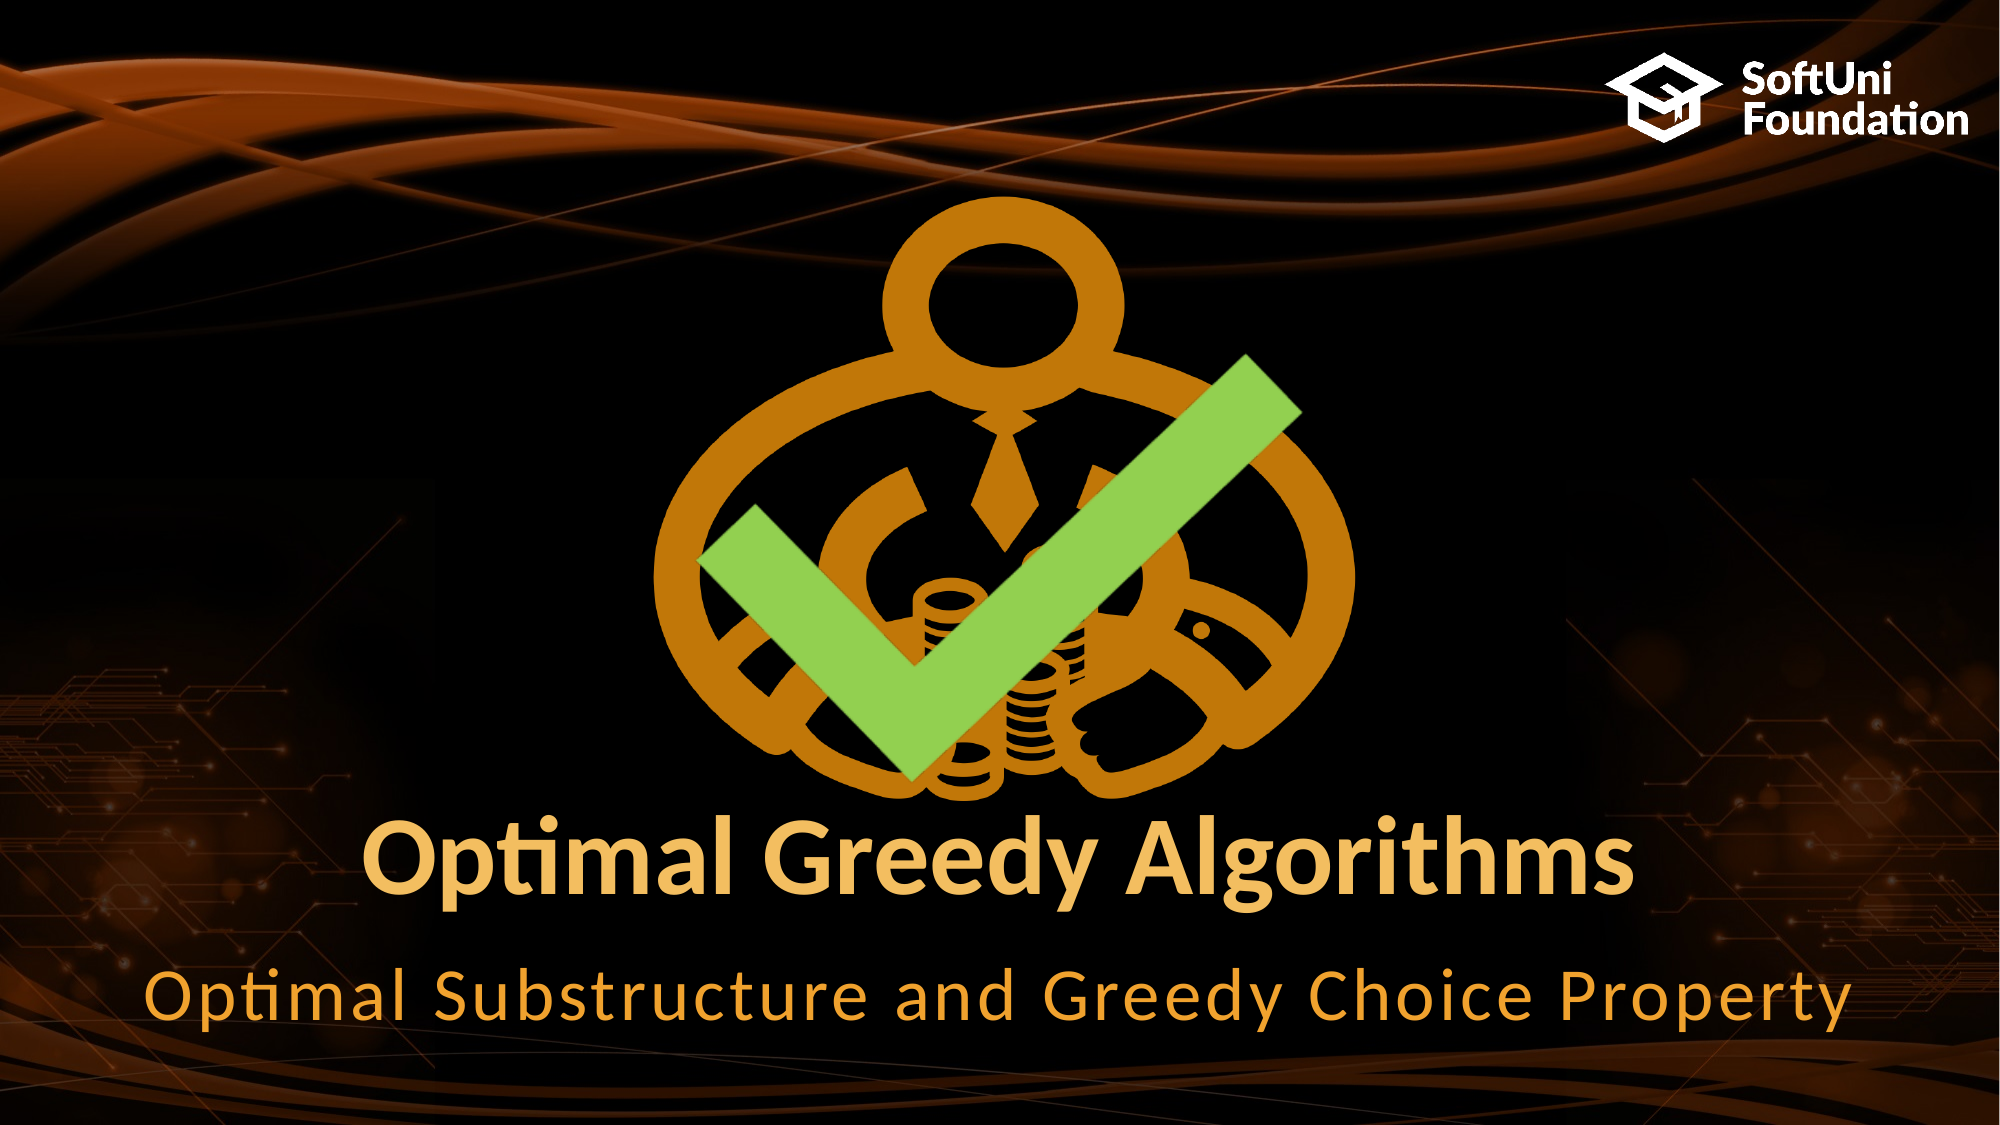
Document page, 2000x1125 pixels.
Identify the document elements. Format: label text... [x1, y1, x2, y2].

picture [0, 0, 2000, 1125]
text_box Optimal Greedy Algorithms [99, 790, 1900, 925]
text_box Optimal Substructure and Greedy Choice Property [99, 934, 1900, 1042]
